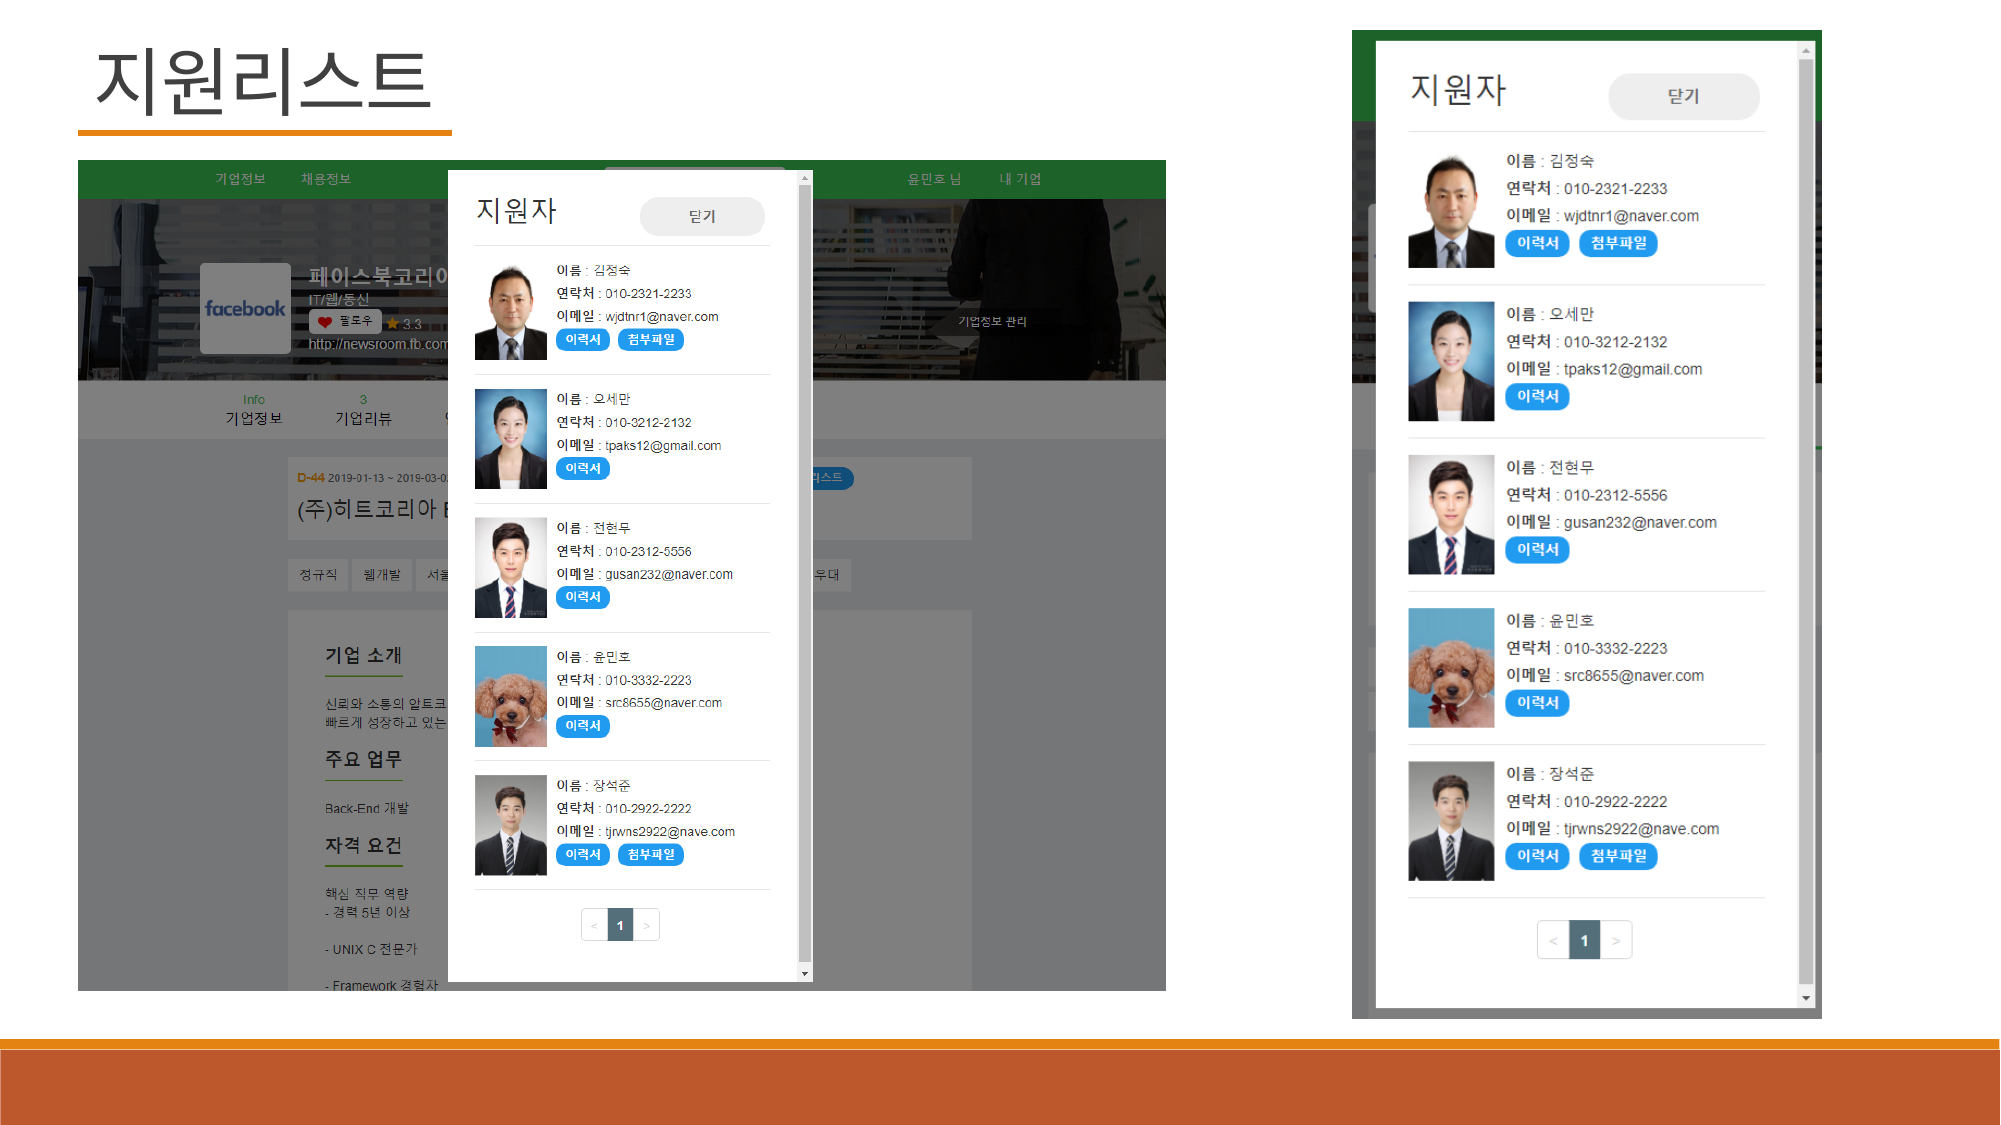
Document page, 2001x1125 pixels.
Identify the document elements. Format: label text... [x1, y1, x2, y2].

picture [77, 160, 1167, 991]
picture [1352, 30, 1823, 1020]
text_box 지원리스트 [78, 0, 476, 134]
